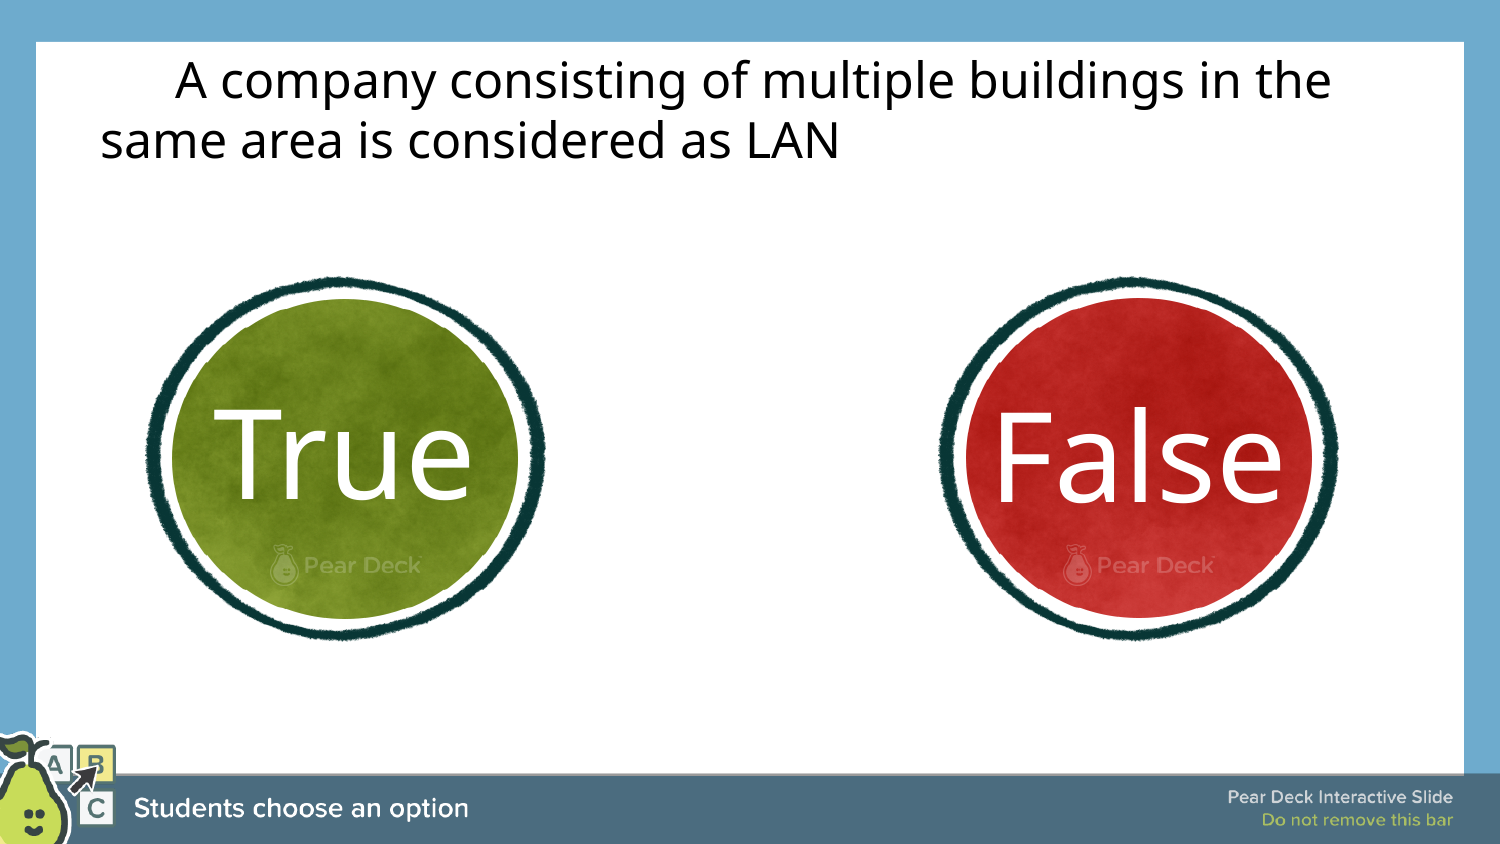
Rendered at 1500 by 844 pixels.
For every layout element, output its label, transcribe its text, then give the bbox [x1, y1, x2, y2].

picture [132, 264, 560, 652]
picture [0, 726, 1500, 844]
picture [925, 264, 1354, 652]
text_box [36, 41, 1464, 724]
title A company consisting of multiple buildings in the same area is considered as LAN [85, 70, 1415, 147]
